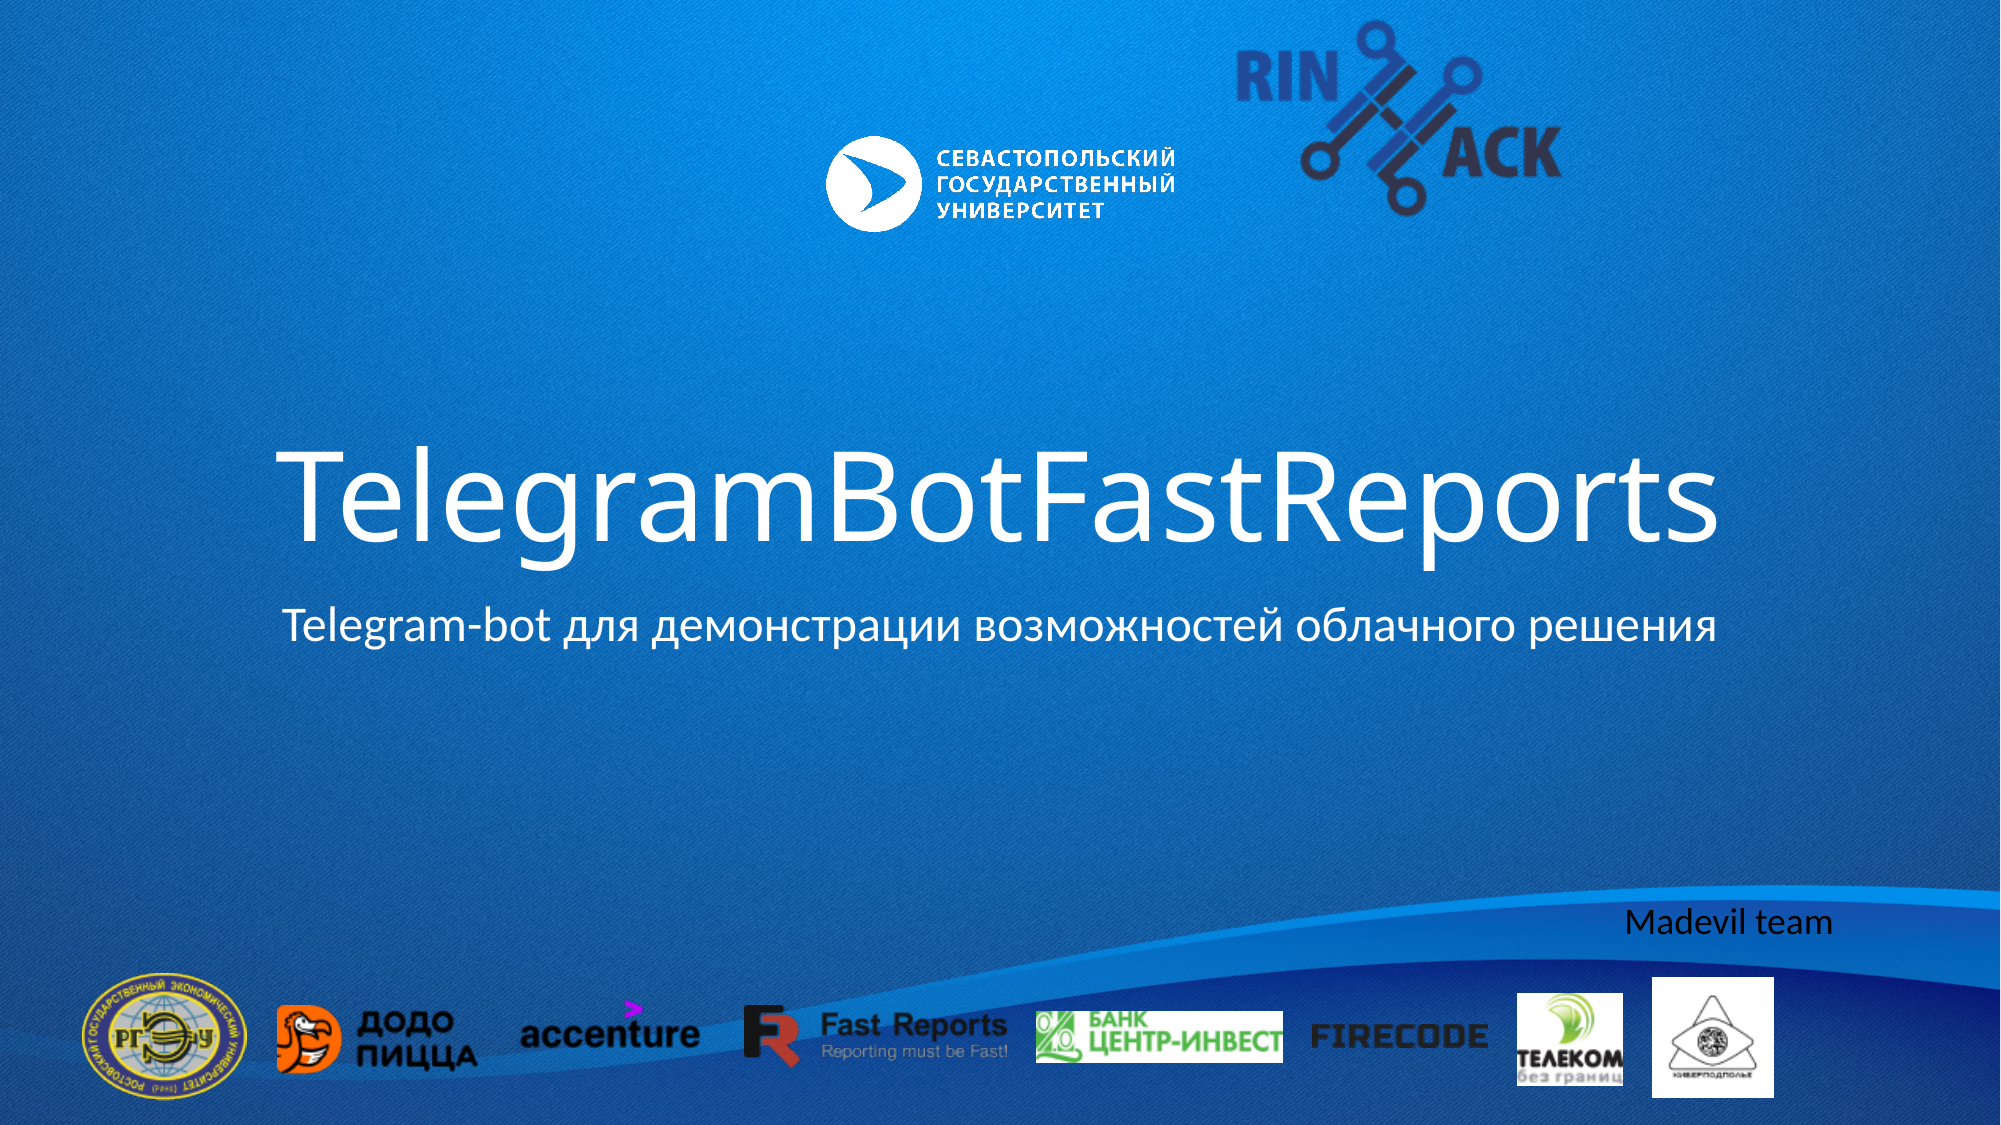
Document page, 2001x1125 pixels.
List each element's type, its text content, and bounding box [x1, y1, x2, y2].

text_box Madevil team [1609, 889, 1937, 950]
subtitle Telegram-bot для демонстрации возможностей облачного решения [249, 590, 1750, 863]
title TelegramBotFastReports [249, 184, 1750, 576]
picture [0, 0, 2001, 1125]
